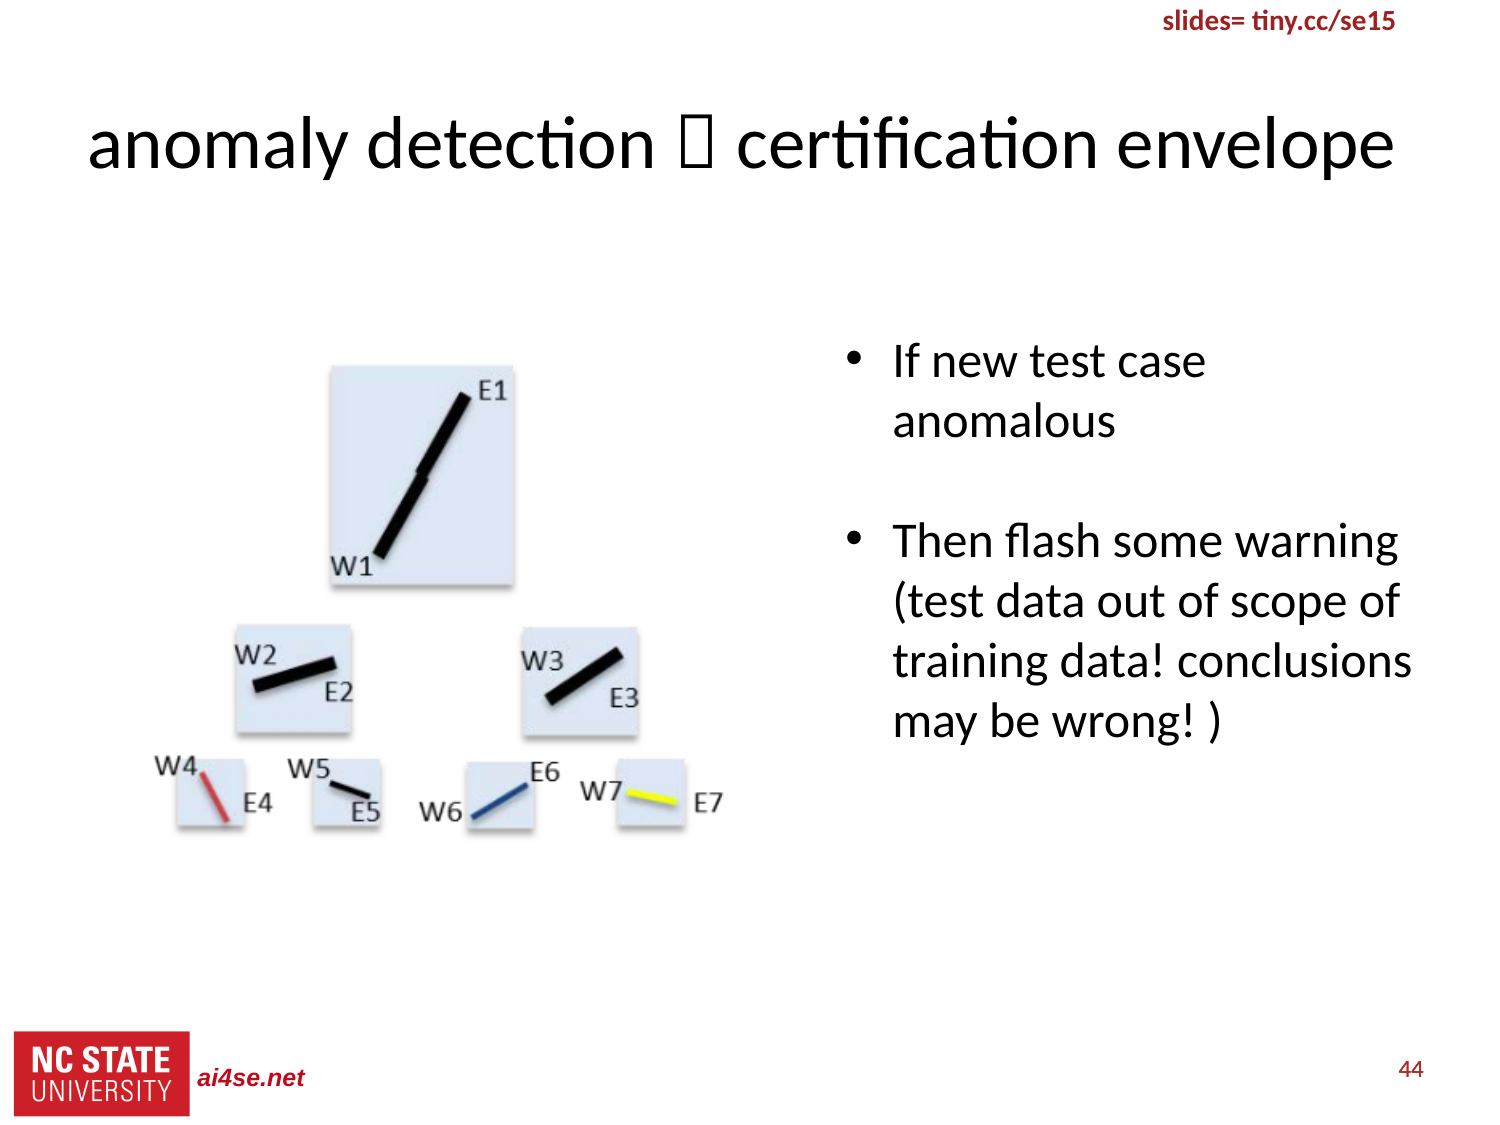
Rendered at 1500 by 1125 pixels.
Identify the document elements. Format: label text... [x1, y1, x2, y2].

title anomaly detection  certification envelope [33, 45, 1451, 233]
picture [13, 1030, 191, 1118]
text_box If new test case anomalous Then flash some warning (test data out of scope of training data! conclusions may be wrong! ) [830, 320, 1451, 815]
picture [74, 317, 751, 850]
